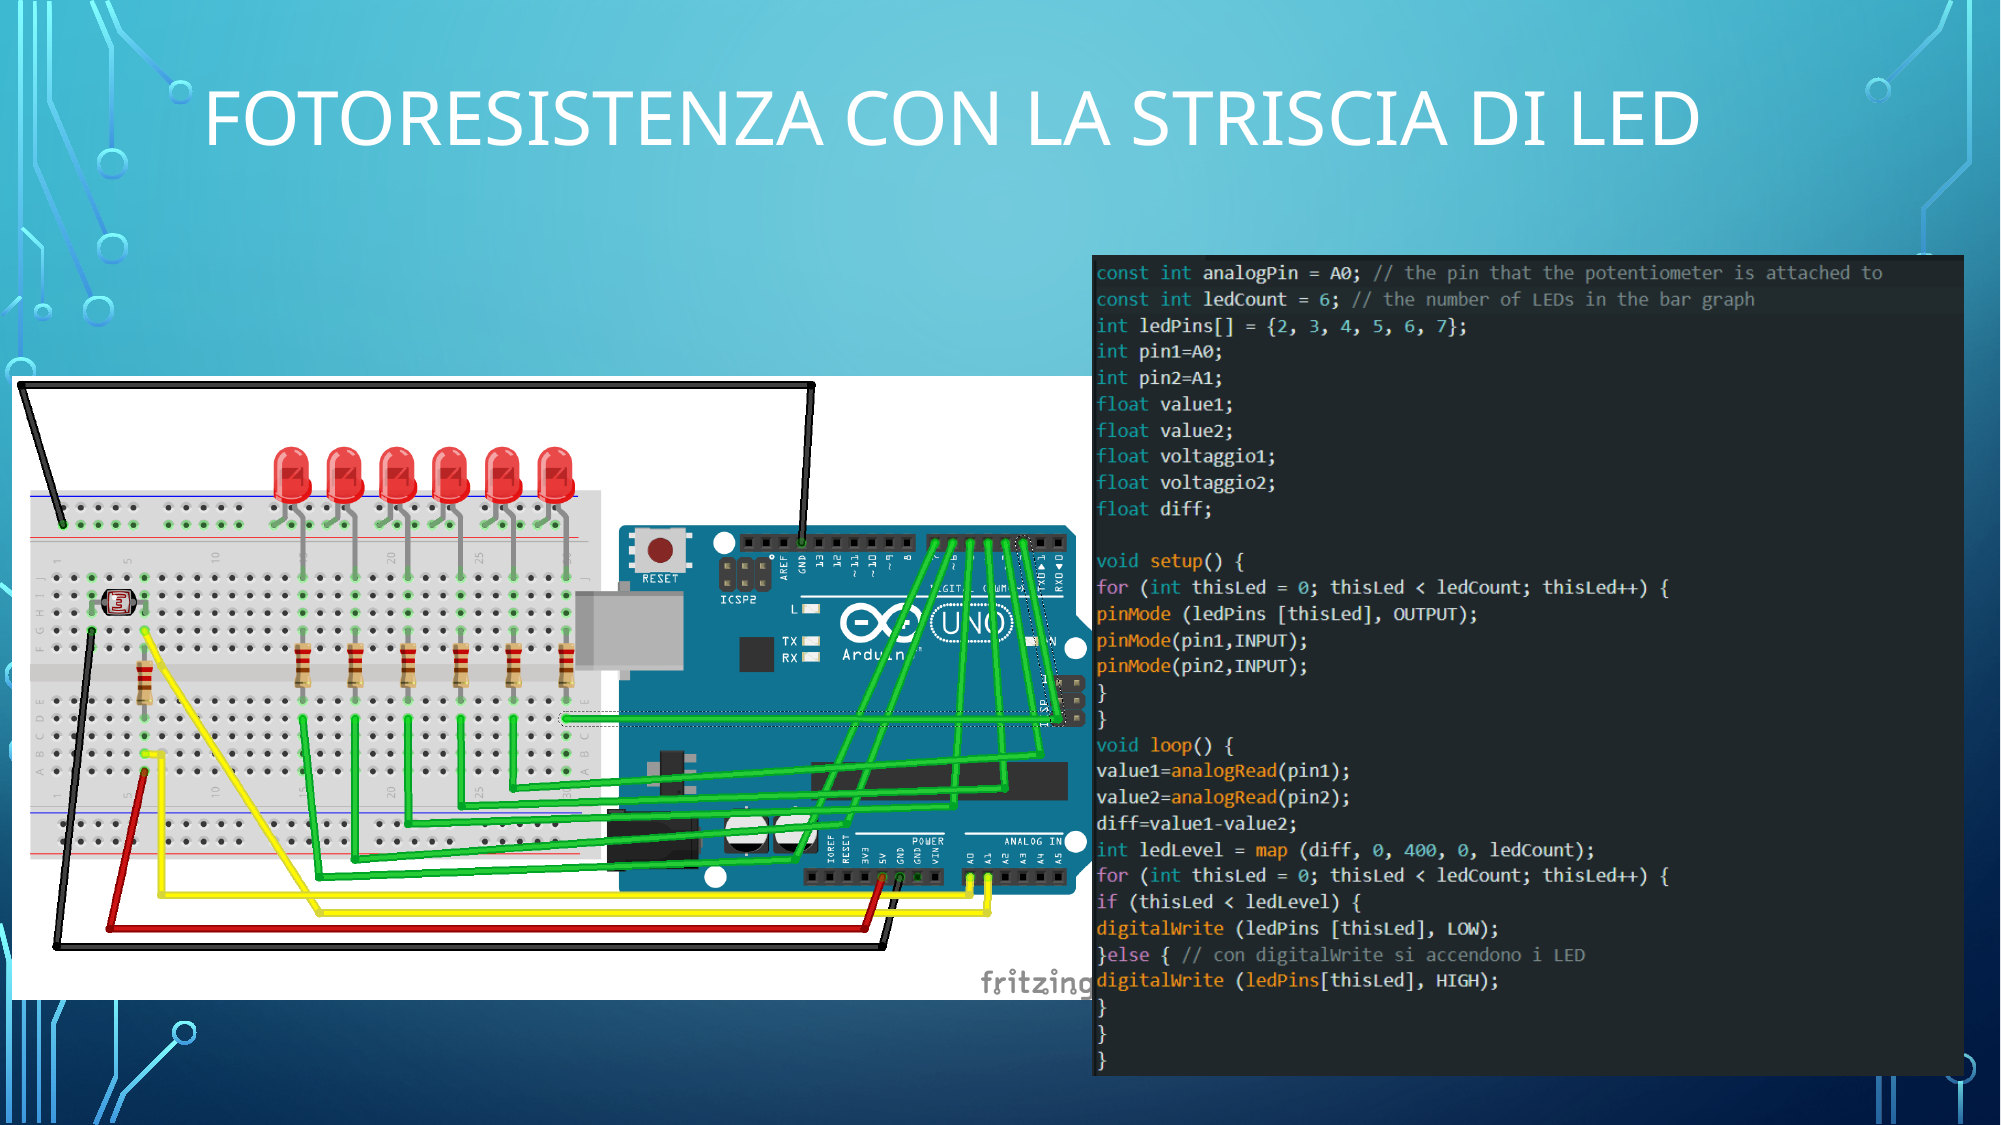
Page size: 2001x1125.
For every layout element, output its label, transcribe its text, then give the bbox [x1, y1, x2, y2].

title Fotoresistenza con la striscia di led [187, 0, 1813, 243]
picture [12, 255, 1964, 1076]
